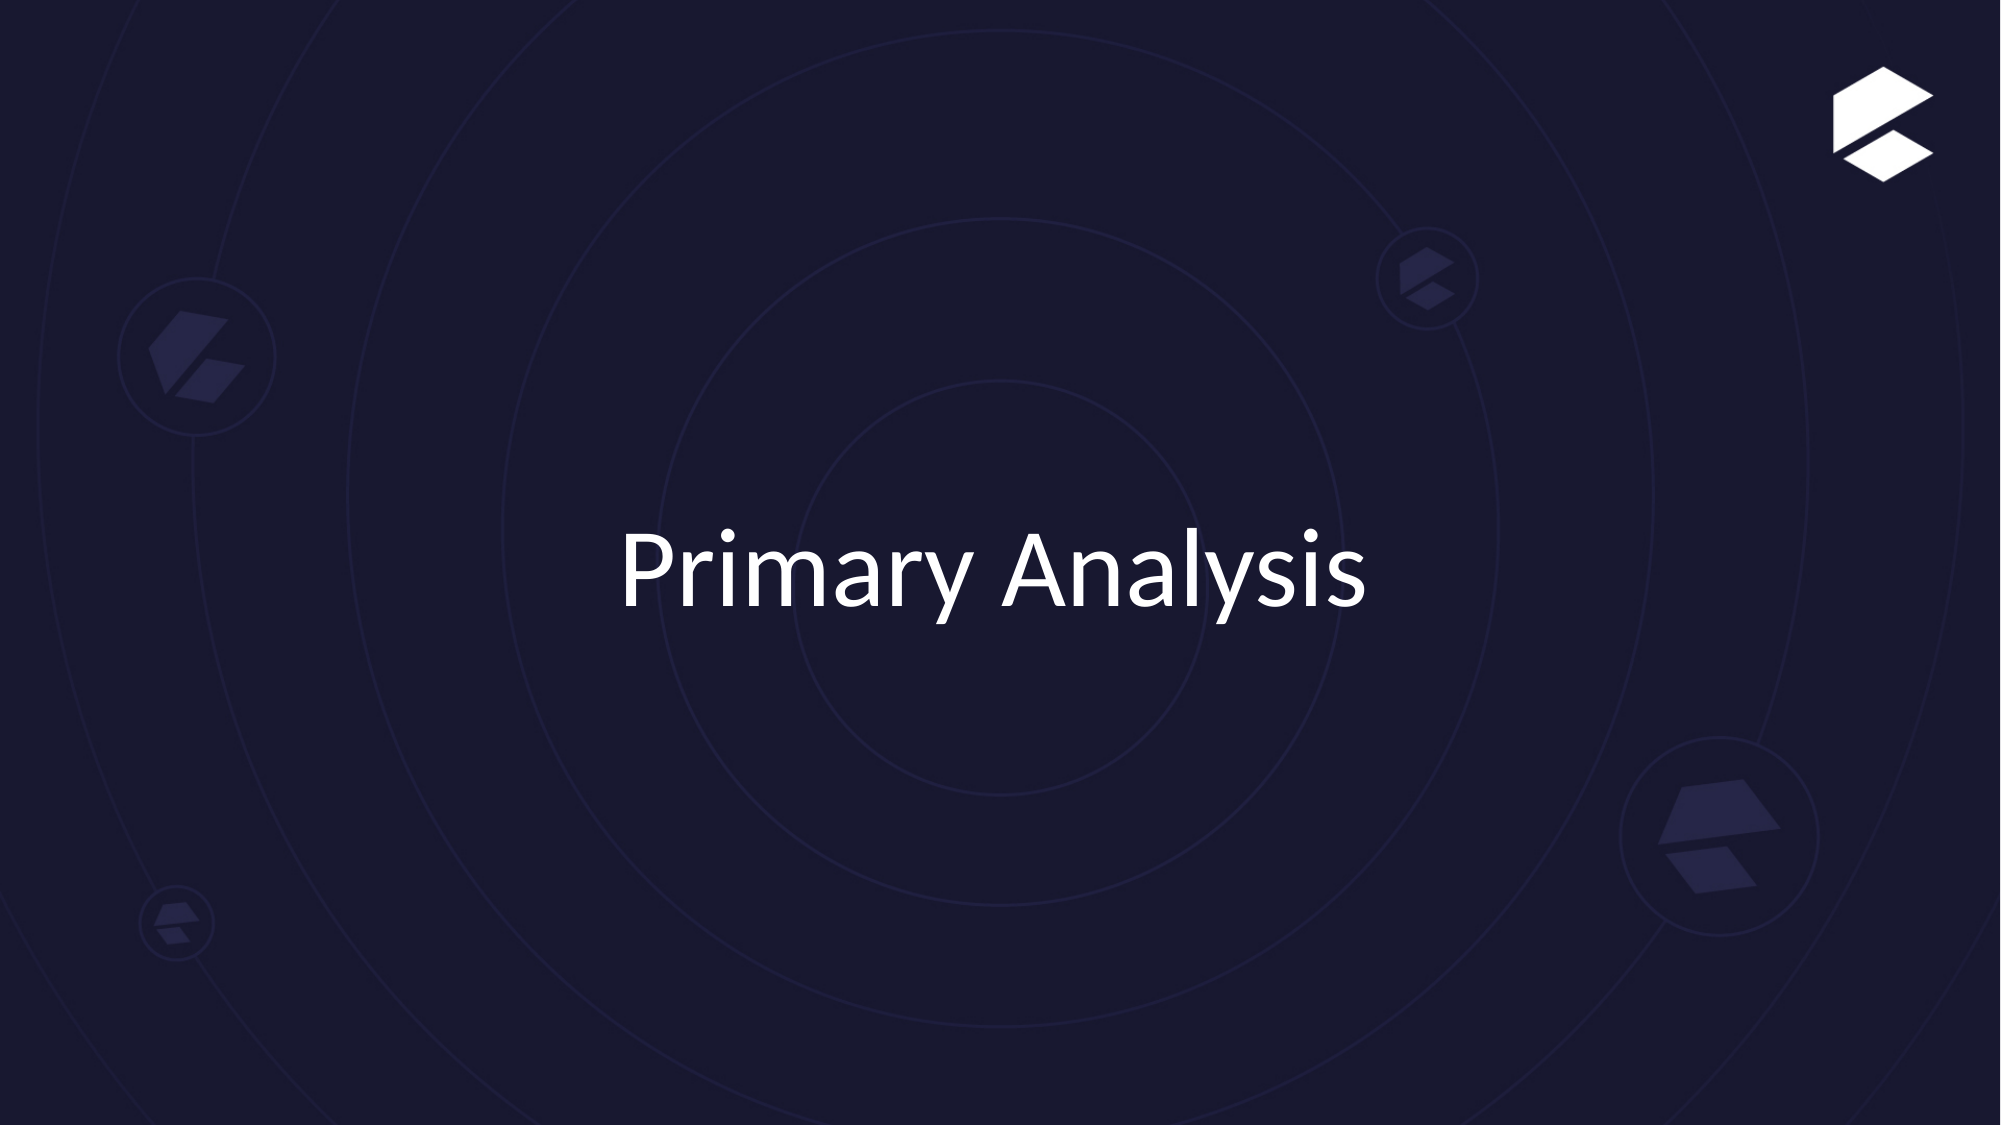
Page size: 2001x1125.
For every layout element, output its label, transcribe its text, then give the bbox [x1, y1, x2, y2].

text_box Primary Analysis [603, 486, 1615, 637]
picture [0, 0, 2001, 1125]
